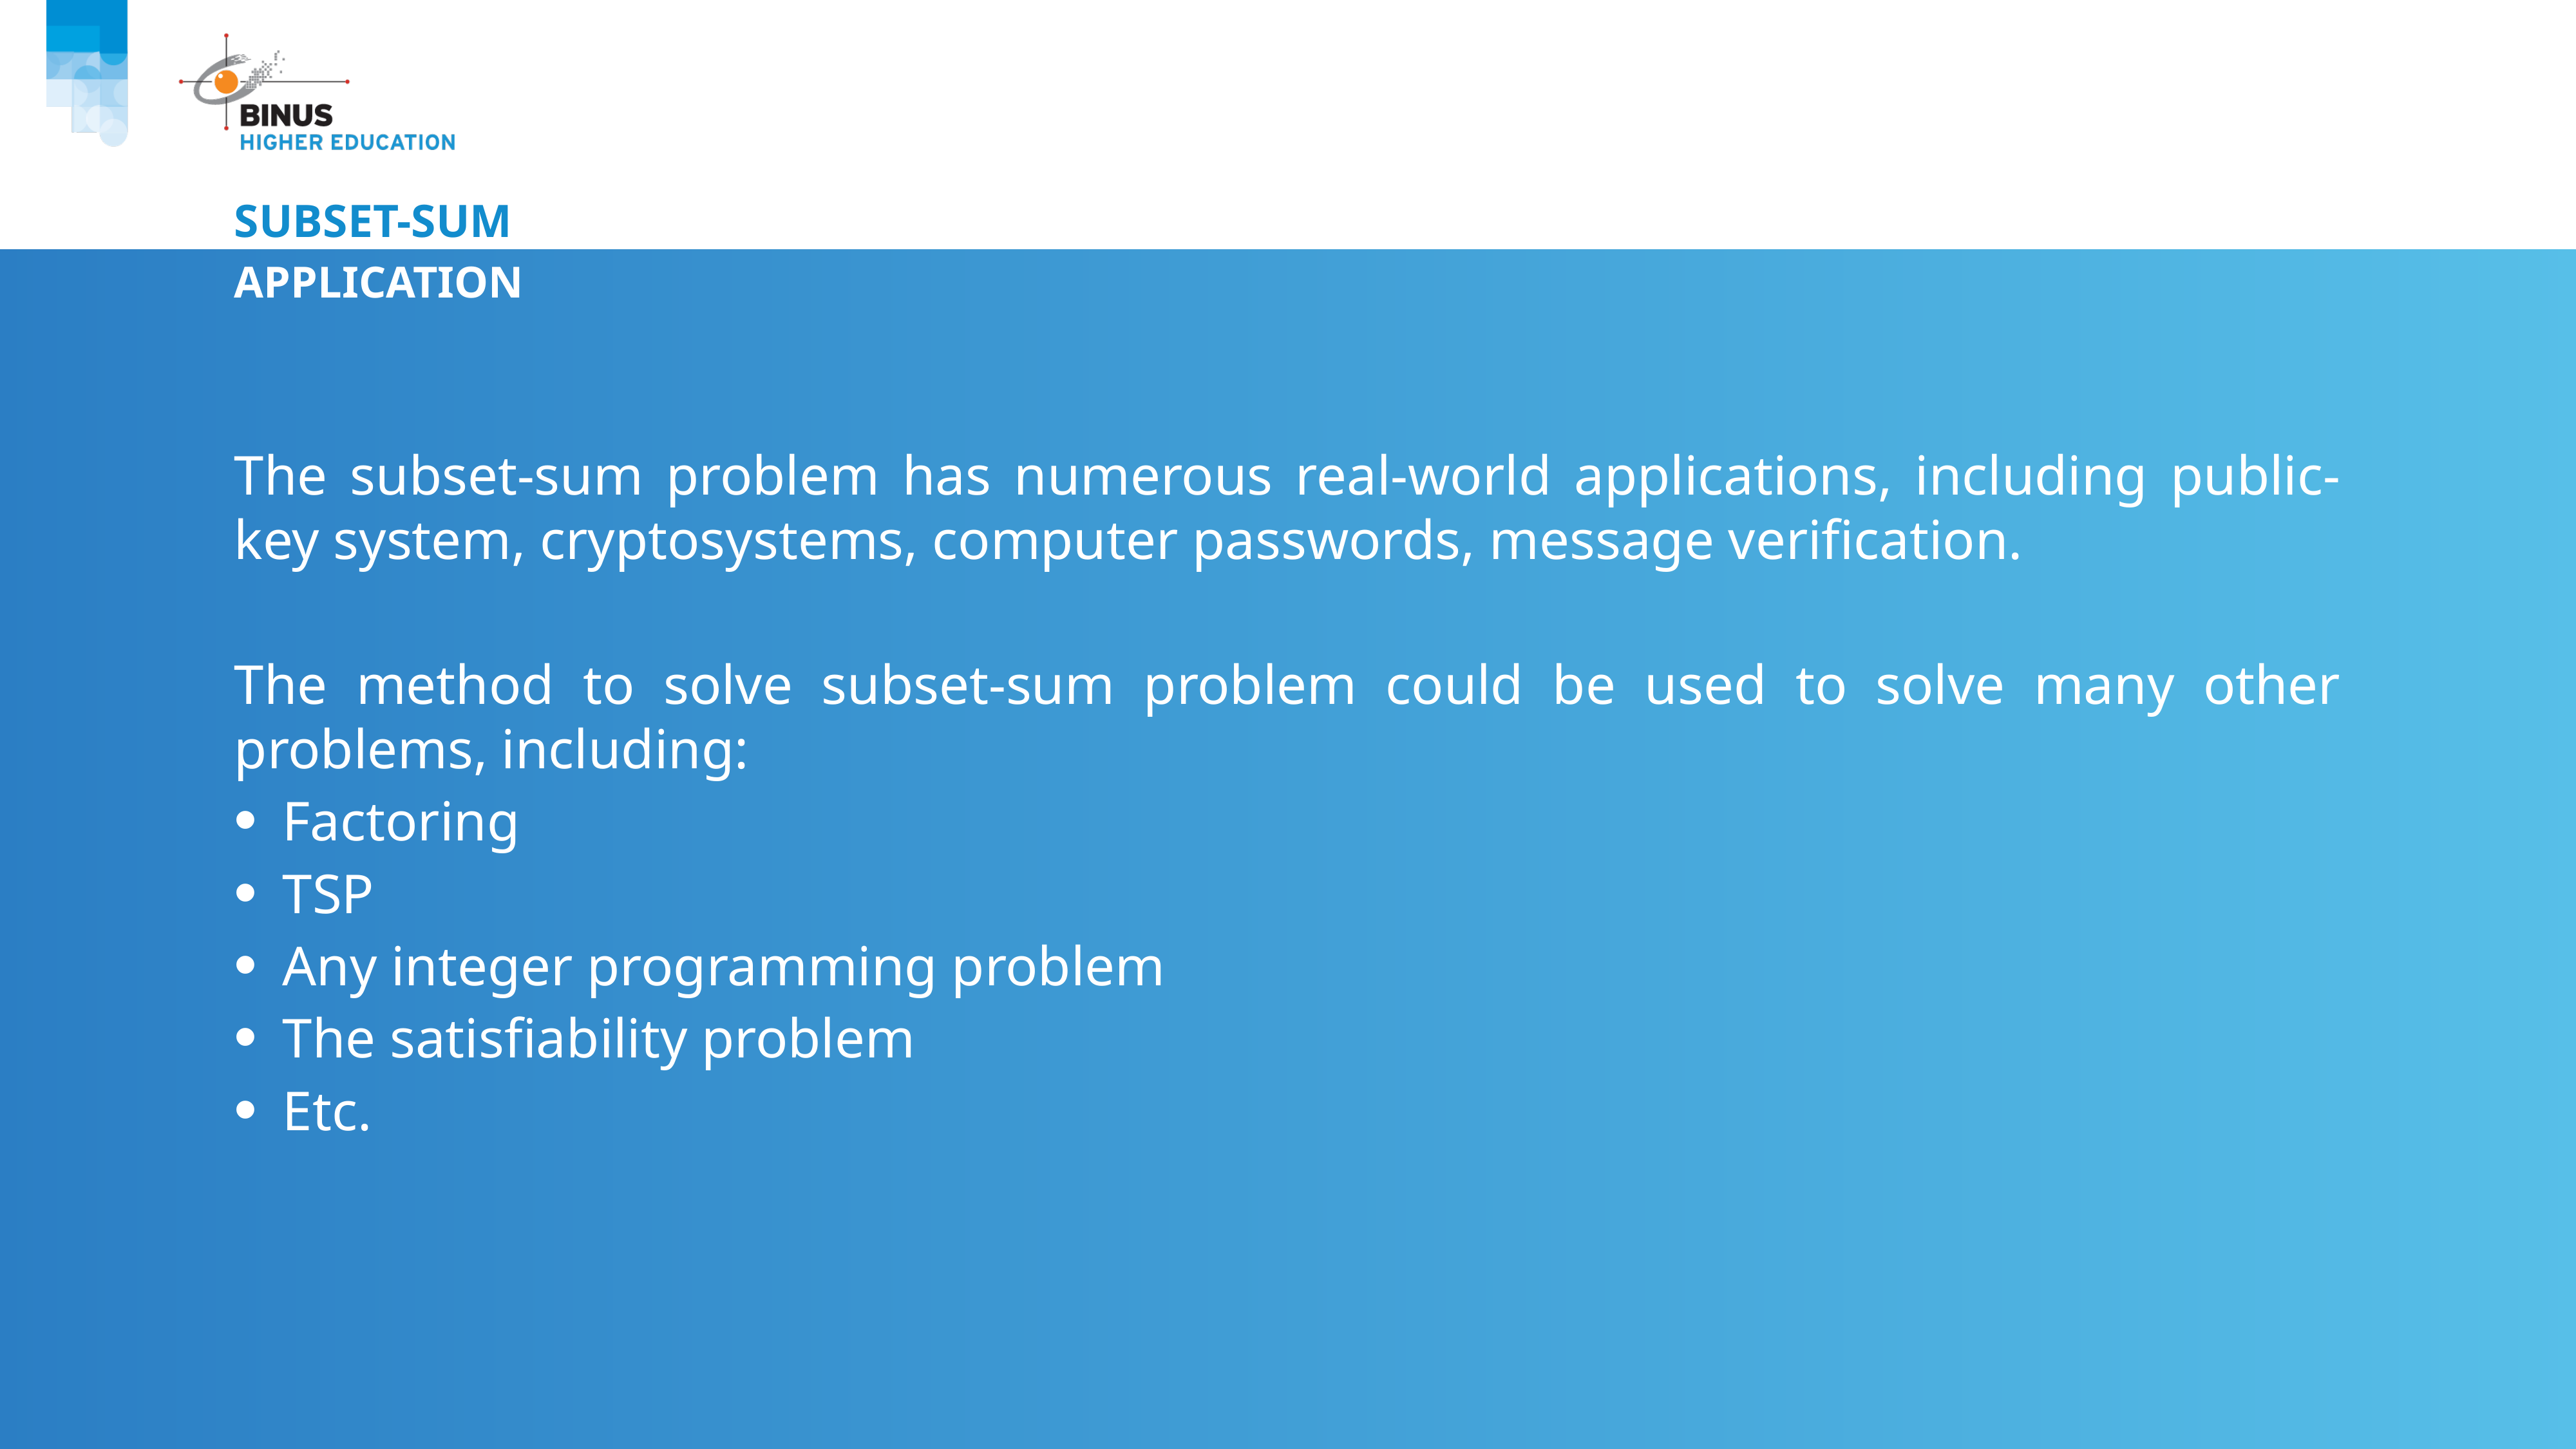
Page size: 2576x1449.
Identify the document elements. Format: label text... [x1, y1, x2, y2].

title SUBSET-SUM [228, 197, 1784, 252]
list The subset-sum problem has numerous real-world applications, including public-key system, cryptosystems, computer passwords, message verification. The method to solve subset-sum problem could be used to solve many other problems, including: Factoring TSP Any integer programming problem The satisfiability problem Etc. [228, 435, 2349, 1337]
picture [46, 0, 455, 154]
list Application [228, 255, 1262, 341]
